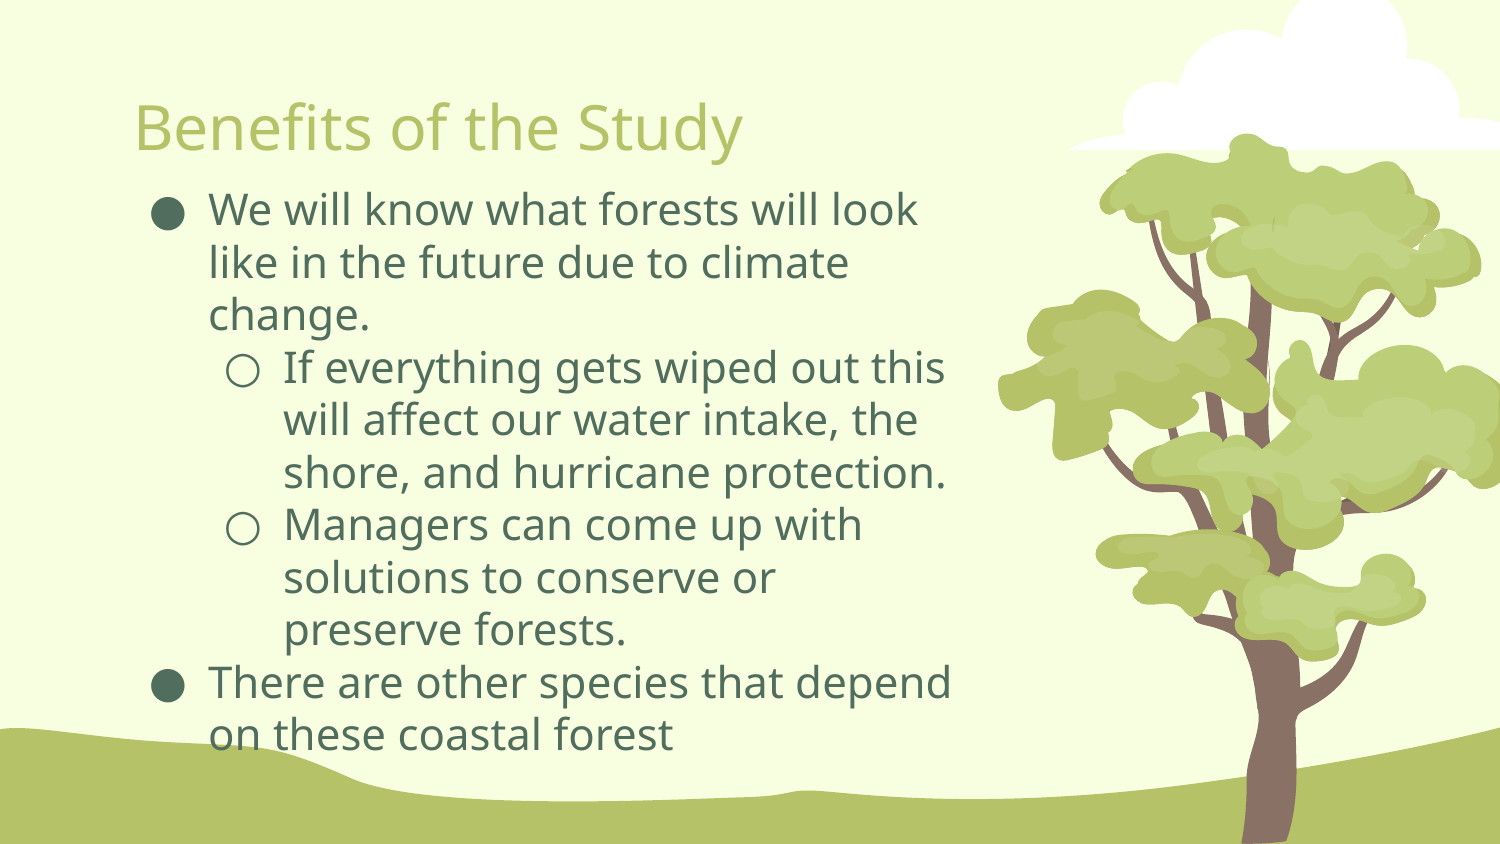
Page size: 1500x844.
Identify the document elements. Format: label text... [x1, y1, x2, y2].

list We will know what forests will look like in the future due to climate change. If everything gets wiped out this will affect our water intake, the shore, and hurricane protection. Managers can come up with solutions to conserve or preserve forests. There are other species that depend on these coastal forest [118, 166, 972, 728]
title Benefits of the Study [118, 72, 1382, 167]
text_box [997, 133, 1500, 844]
